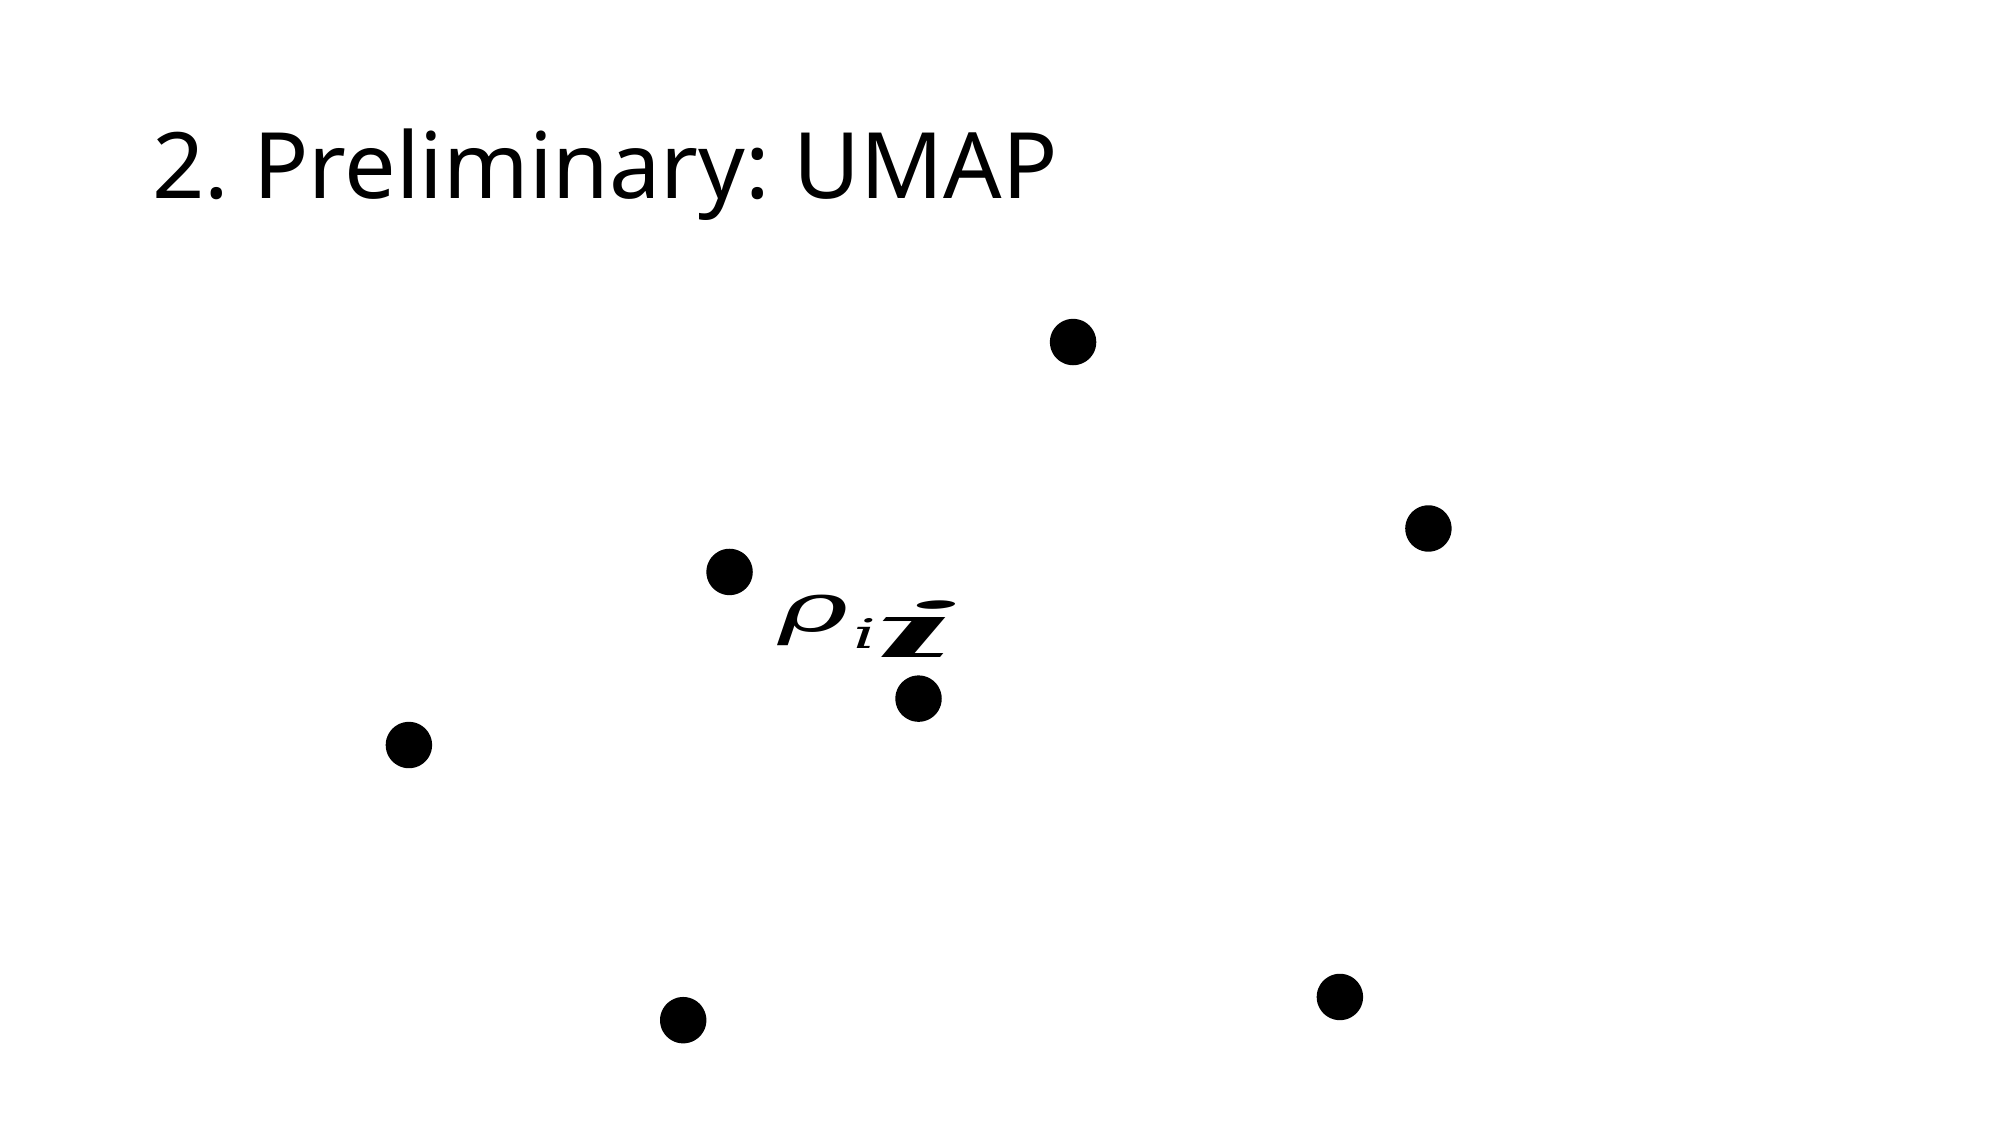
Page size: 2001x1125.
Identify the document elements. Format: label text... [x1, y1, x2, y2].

text_box [1048, 317, 1098, 367]
text_box [894, 674, 943, 723]
text_box [1404, 504, 1453, 553]
title 2. Preliminary: UMAP [137, 59, 1863, 278]
text_box [1315, 972, 1365, 1022]
text_box [384, 720, 434, 770]
text_box [658, 995, 708, 1045]
text_box [705, 547, 754, 597]
